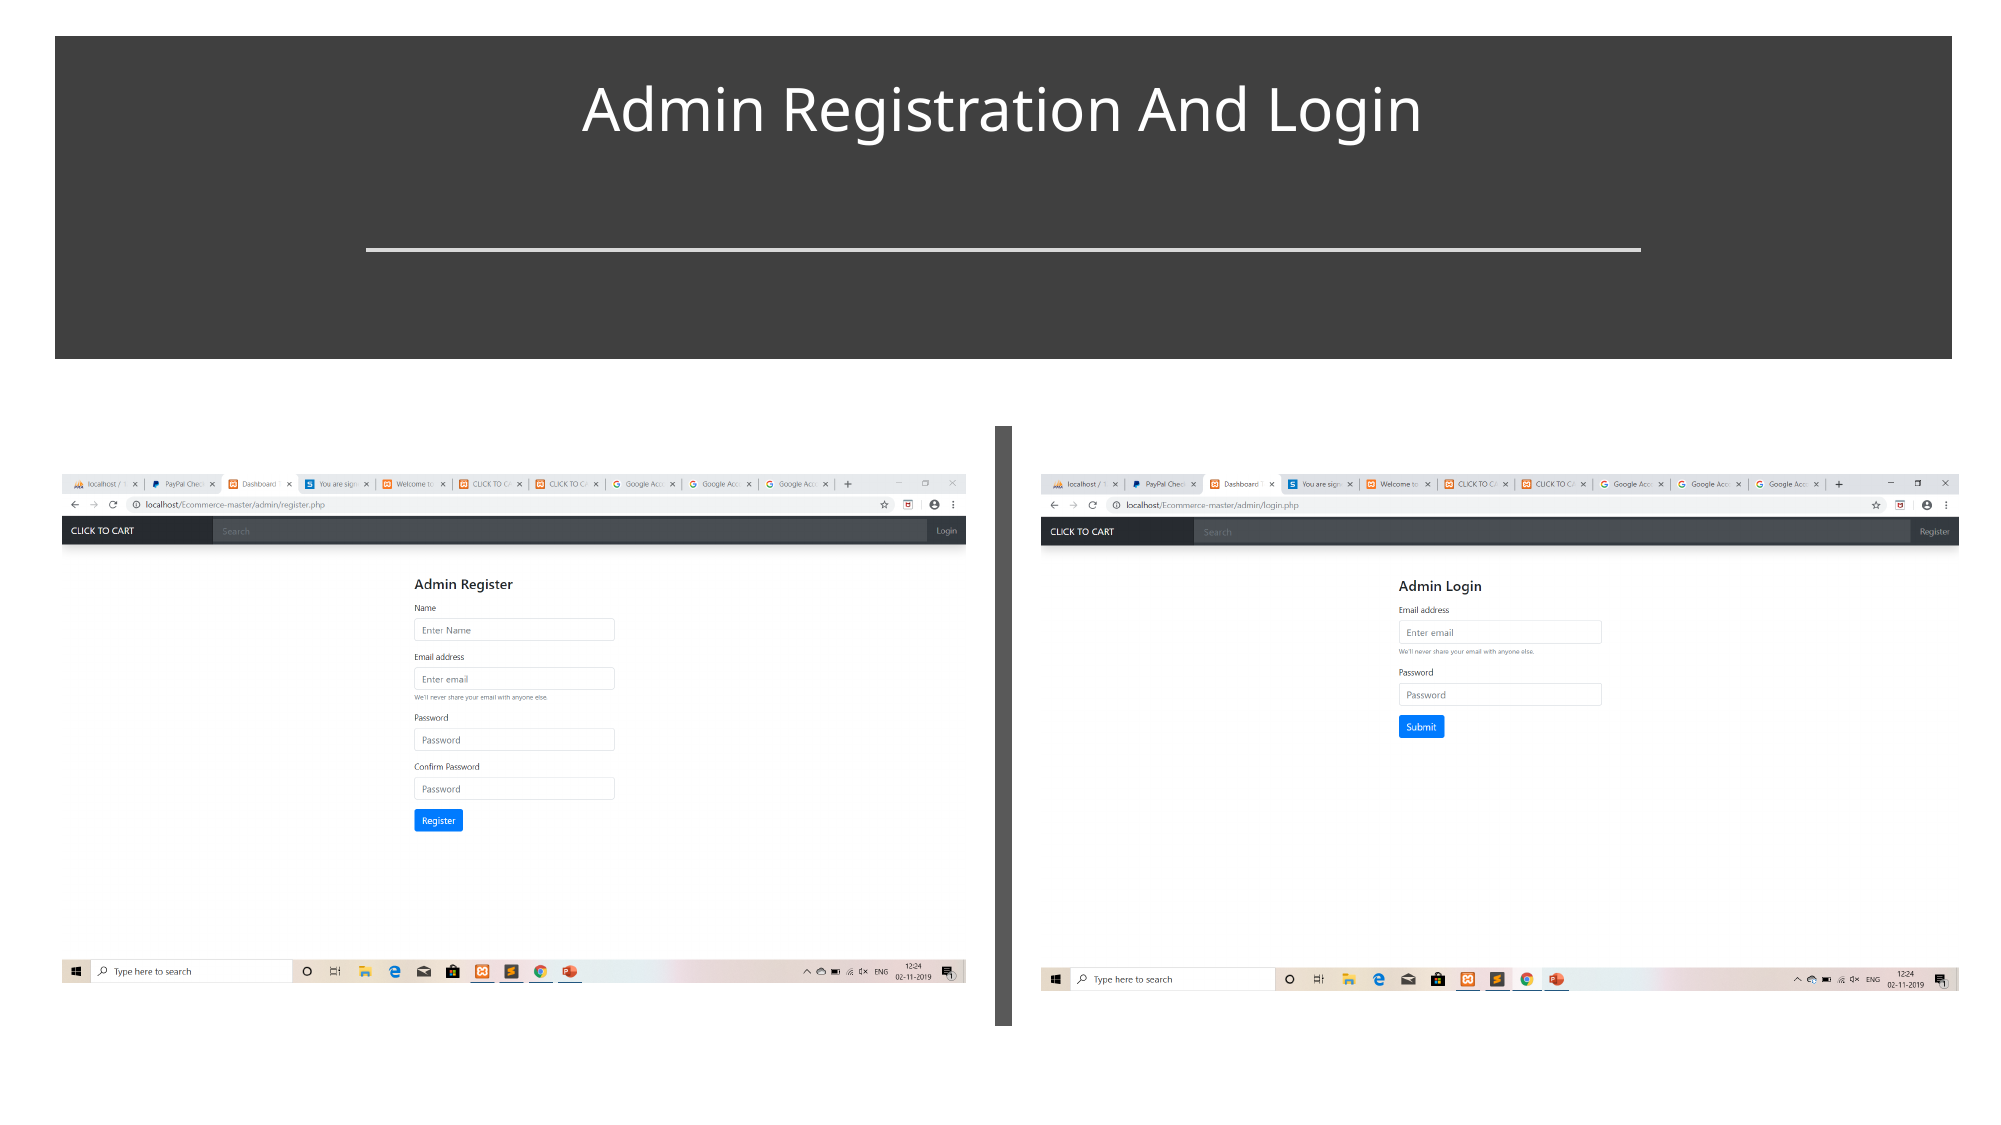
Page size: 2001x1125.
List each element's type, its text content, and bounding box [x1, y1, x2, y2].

title Admin Registration And Login [89, 71, 1917, 224]
picture [62, 474, 966, 983]
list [1041, 474, 1959, 991]
text_box [64, 45, 1942, 350]
